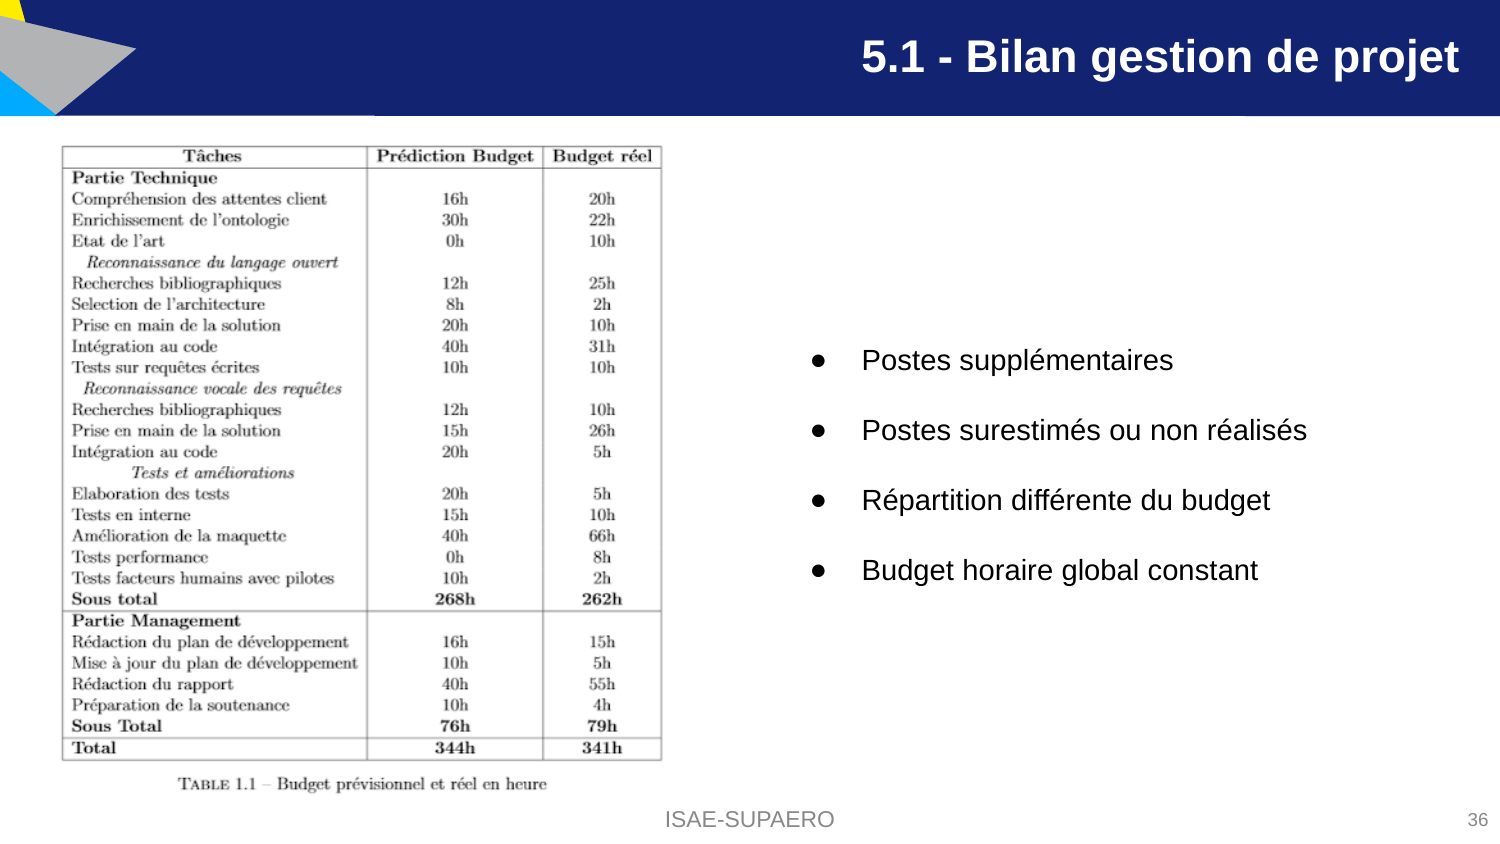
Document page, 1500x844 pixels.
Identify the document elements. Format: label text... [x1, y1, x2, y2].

slide_number 36 [1162, 796, 1500, 842]
text_box Postes supplémentaires Postes surestimés ou non réalisés Répartition différente du budget Budget horaire global constant [771, 326, 1341, 602]
footer ISAE-SUPAERO [496, 796, 1004, 842]
picture [44, 126, 686, 805]
title 5.1 - Bilan gestion de projet [80, 0, 1472, 116]
